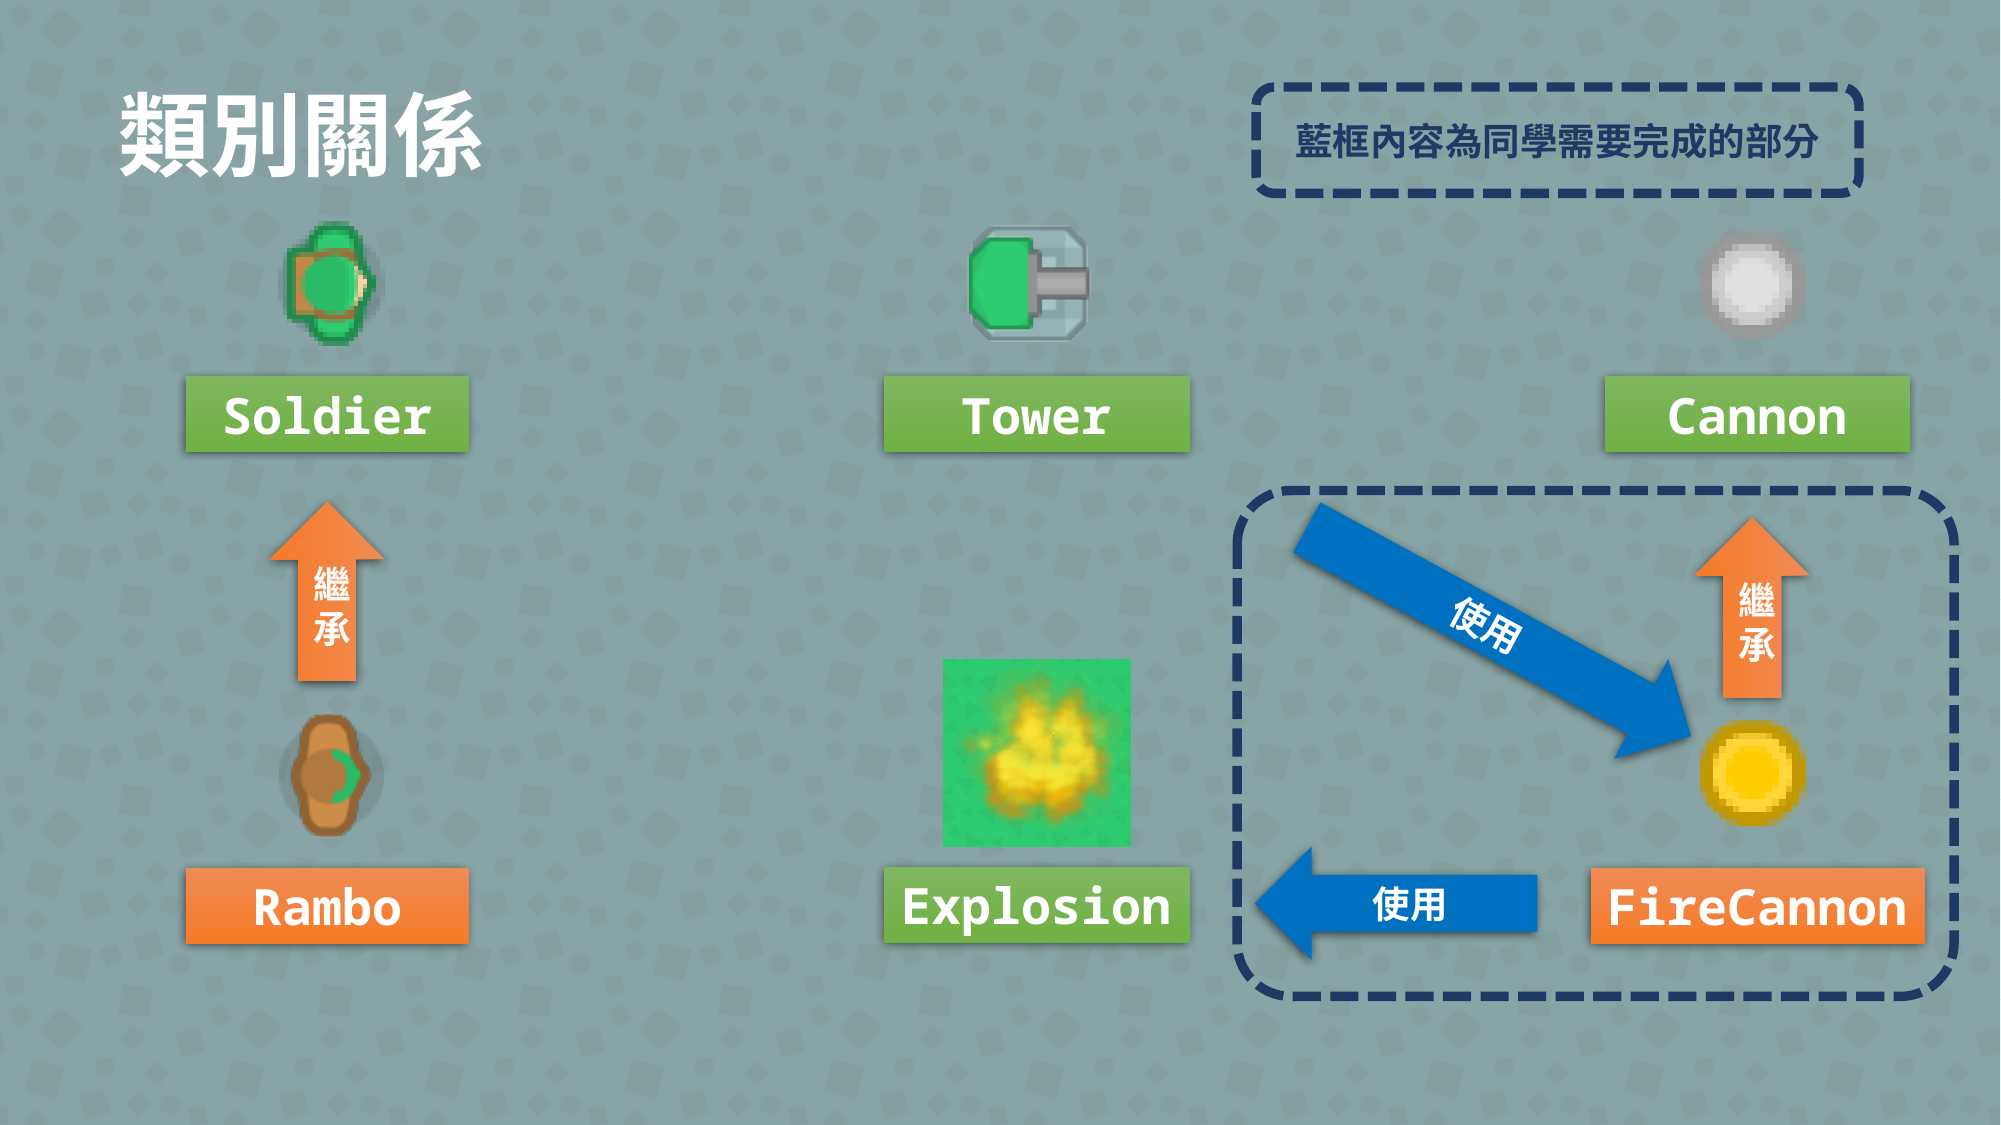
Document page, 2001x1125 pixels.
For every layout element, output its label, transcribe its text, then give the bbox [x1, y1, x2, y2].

picture [0, 0, 2001, 1125]
text_box Cannon [1605, 376, 1911, 452]
text_box Rambo [185, 868, 469, 944]
text_box [1236, 489, 1956, 998]
text_box 藍框內容為同學需要完成的部分 [1255, 86, 1861, 195]
text_box 類別關係 [103, 70, 1929, 196]
text_box 使用 [1254, 846, 1538, 961]
text_box Soldier [185, 376, 469, 452]
text_box Tower [884, 376, 1190, 452]
text_box Explosion [884, 867, 1190, 943]
text_box 繼承 [269, 501, 385, 682]
